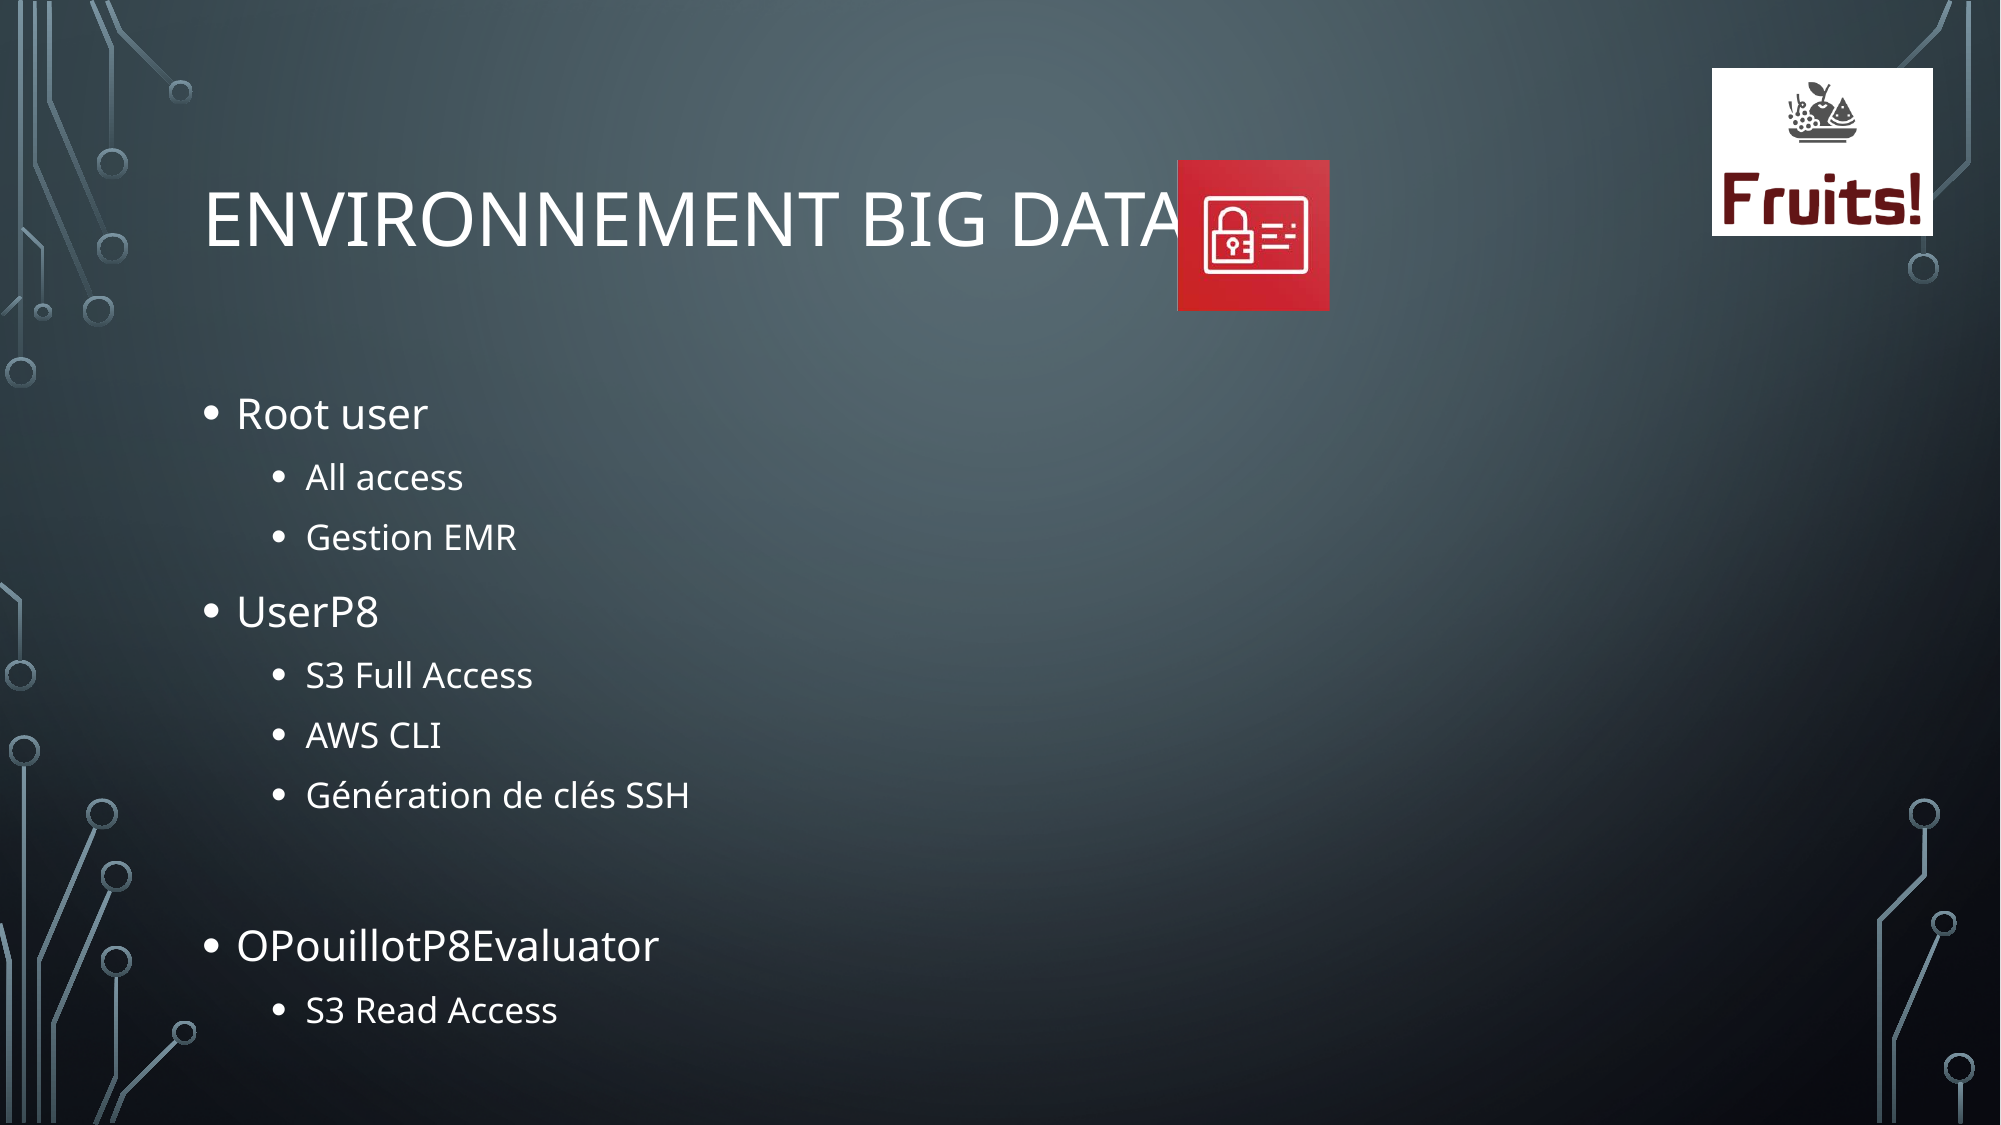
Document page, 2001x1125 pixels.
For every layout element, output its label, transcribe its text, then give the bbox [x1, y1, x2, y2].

title Environnement big data [187, 101, 1813, 344]
picture [1712, 67, 1933, 236]
list Root user All access Gestion EMR UserP8 S3 Full Access AWS CLI Génération de clés SSH OPouillotP8Evaluator S3 Read Access [187, 369, 1813, 1040]
picture [1177, 159, 1330, 311]
